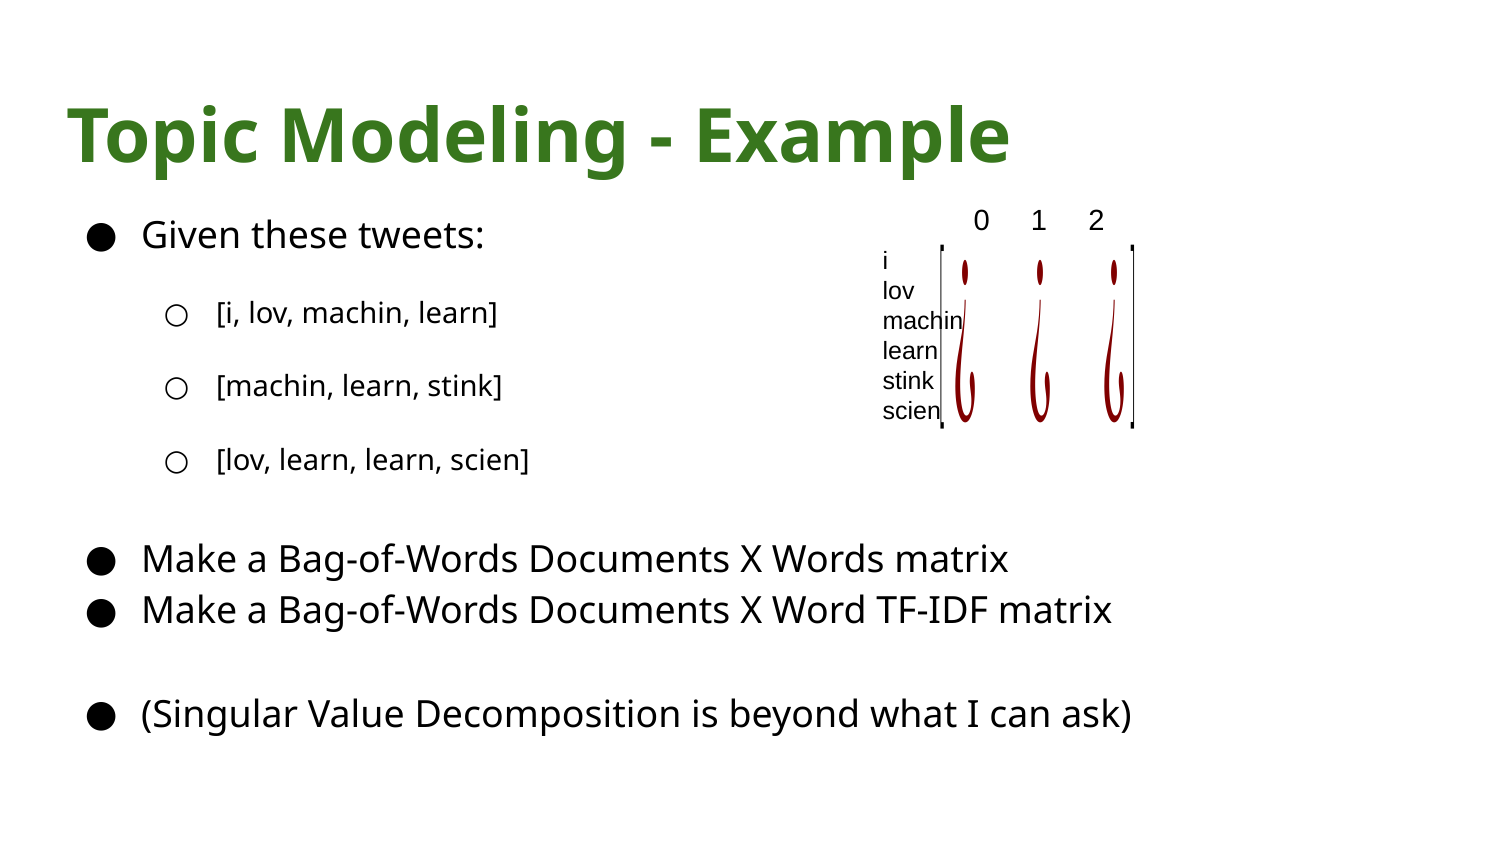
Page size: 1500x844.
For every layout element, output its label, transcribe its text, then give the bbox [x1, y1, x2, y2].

text_box i lov machin learn stink scien [867, 237, 979, 432]
text_box 0 1 2 [958, 194, 1120, 244]
title Topic Modeling - Example [51, 72, 1449, 167]
list Given these tweets: [i, lov, machin, learn] [machin, learn, stink] [lov, learn, learn, scien] Make a Bag-of-Words Documents X Words matrix Make a Bag-of-Words Documents X Word TF-IDF matrix (Singular Value Decomposition is beyond what I can ask) [51, 189, 1449, 750]
